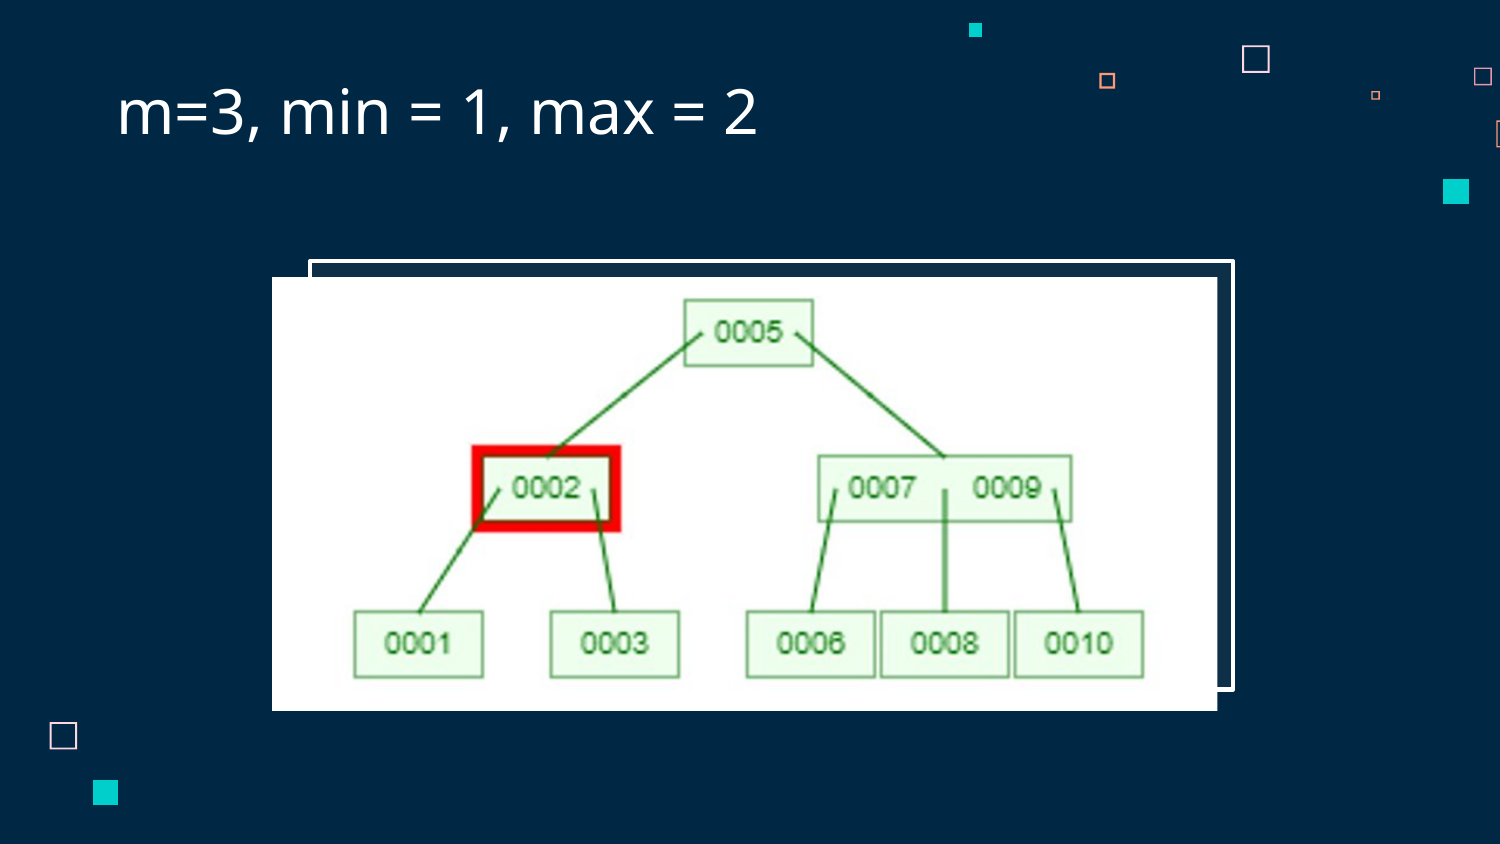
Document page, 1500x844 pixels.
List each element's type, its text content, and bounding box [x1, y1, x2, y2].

text_box [308, 259, 1235, 692]
title m=3, min = 1, max = 2 [101, 67, 878, 163]
picture [271, 277, 1218, 711]
